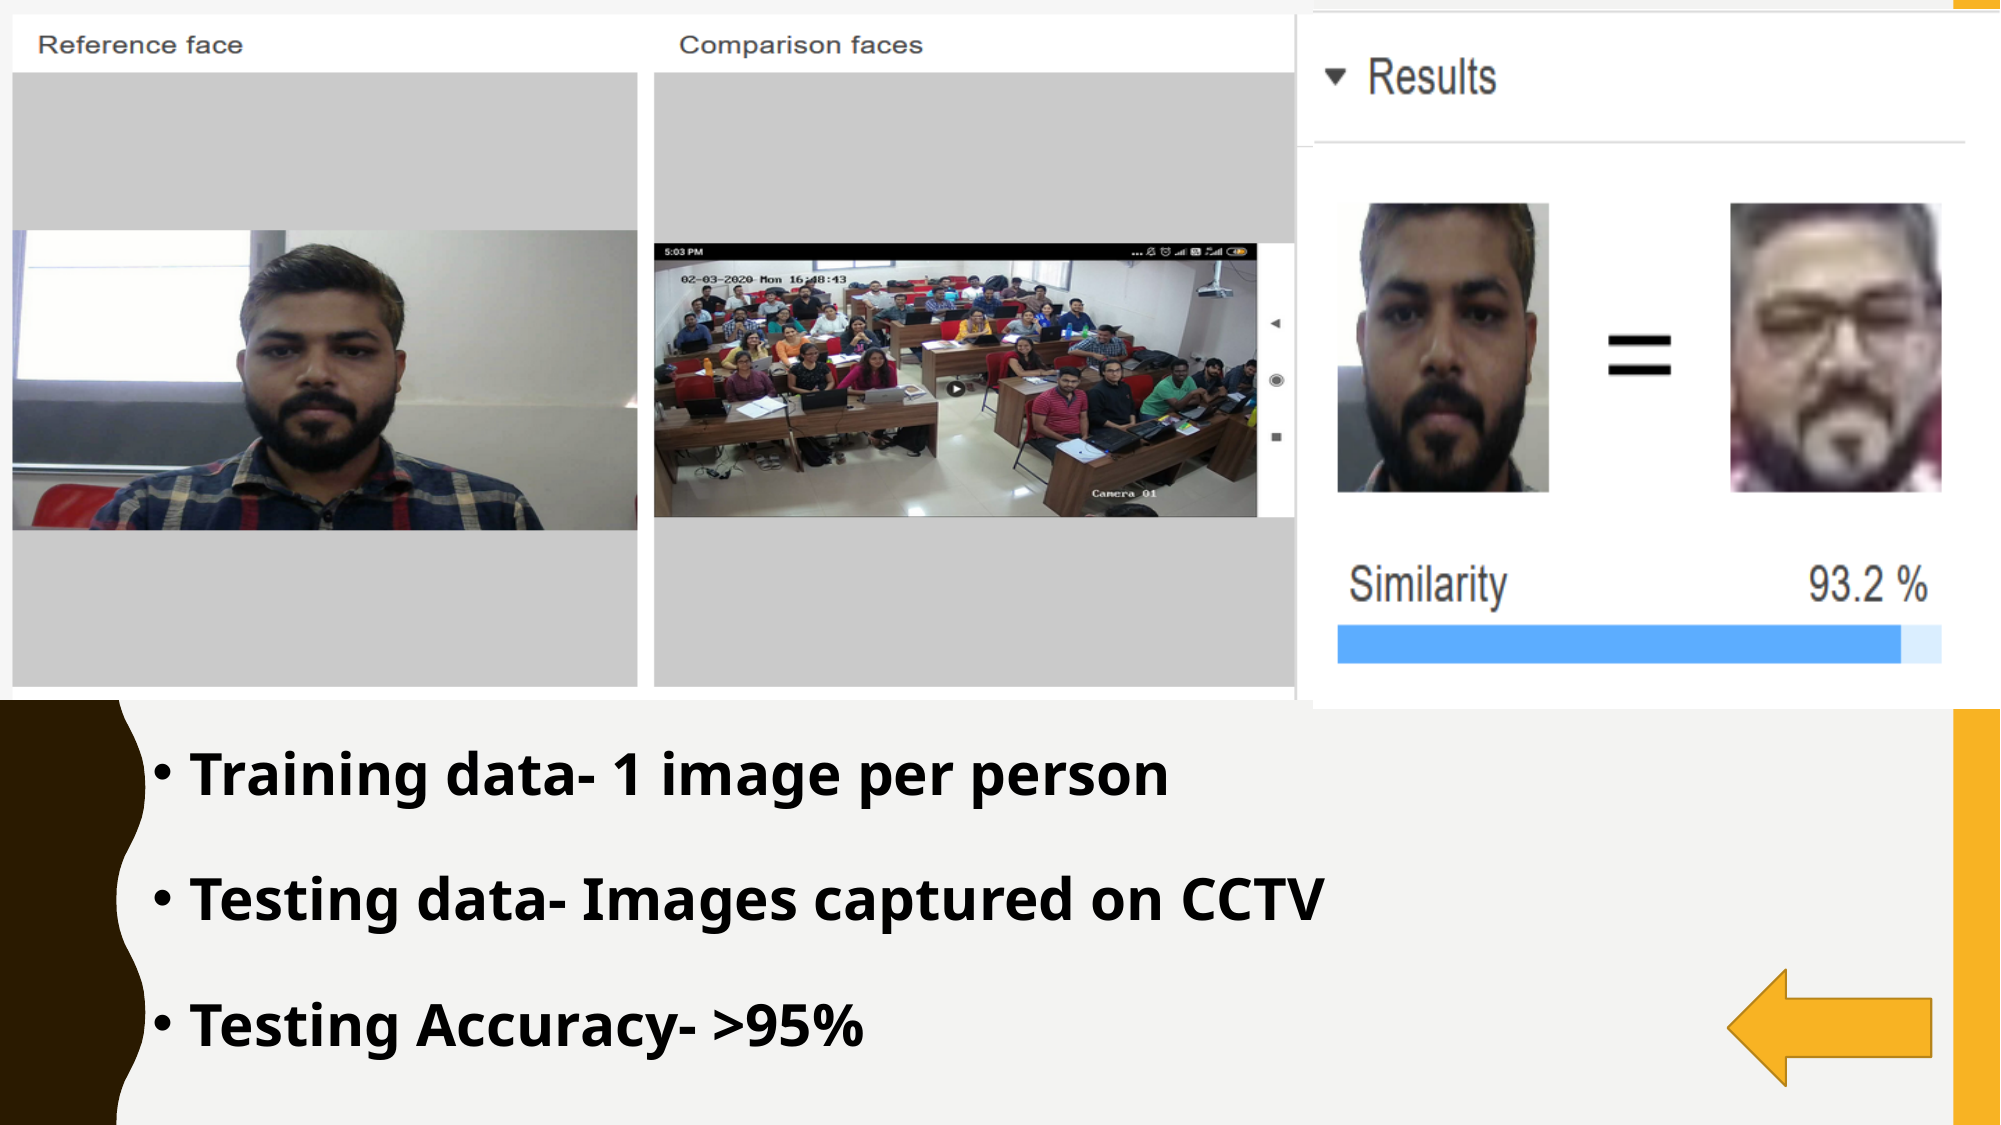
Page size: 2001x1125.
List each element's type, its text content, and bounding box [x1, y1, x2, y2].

text_box Training data- 1 image per person Testing data- Images captured on CCTV Testing Accuracy- >95% [137, 709, 1863, 1087]
text_box [1863, 997, 1933, 1059]
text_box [0, 0, 2000, 709]
